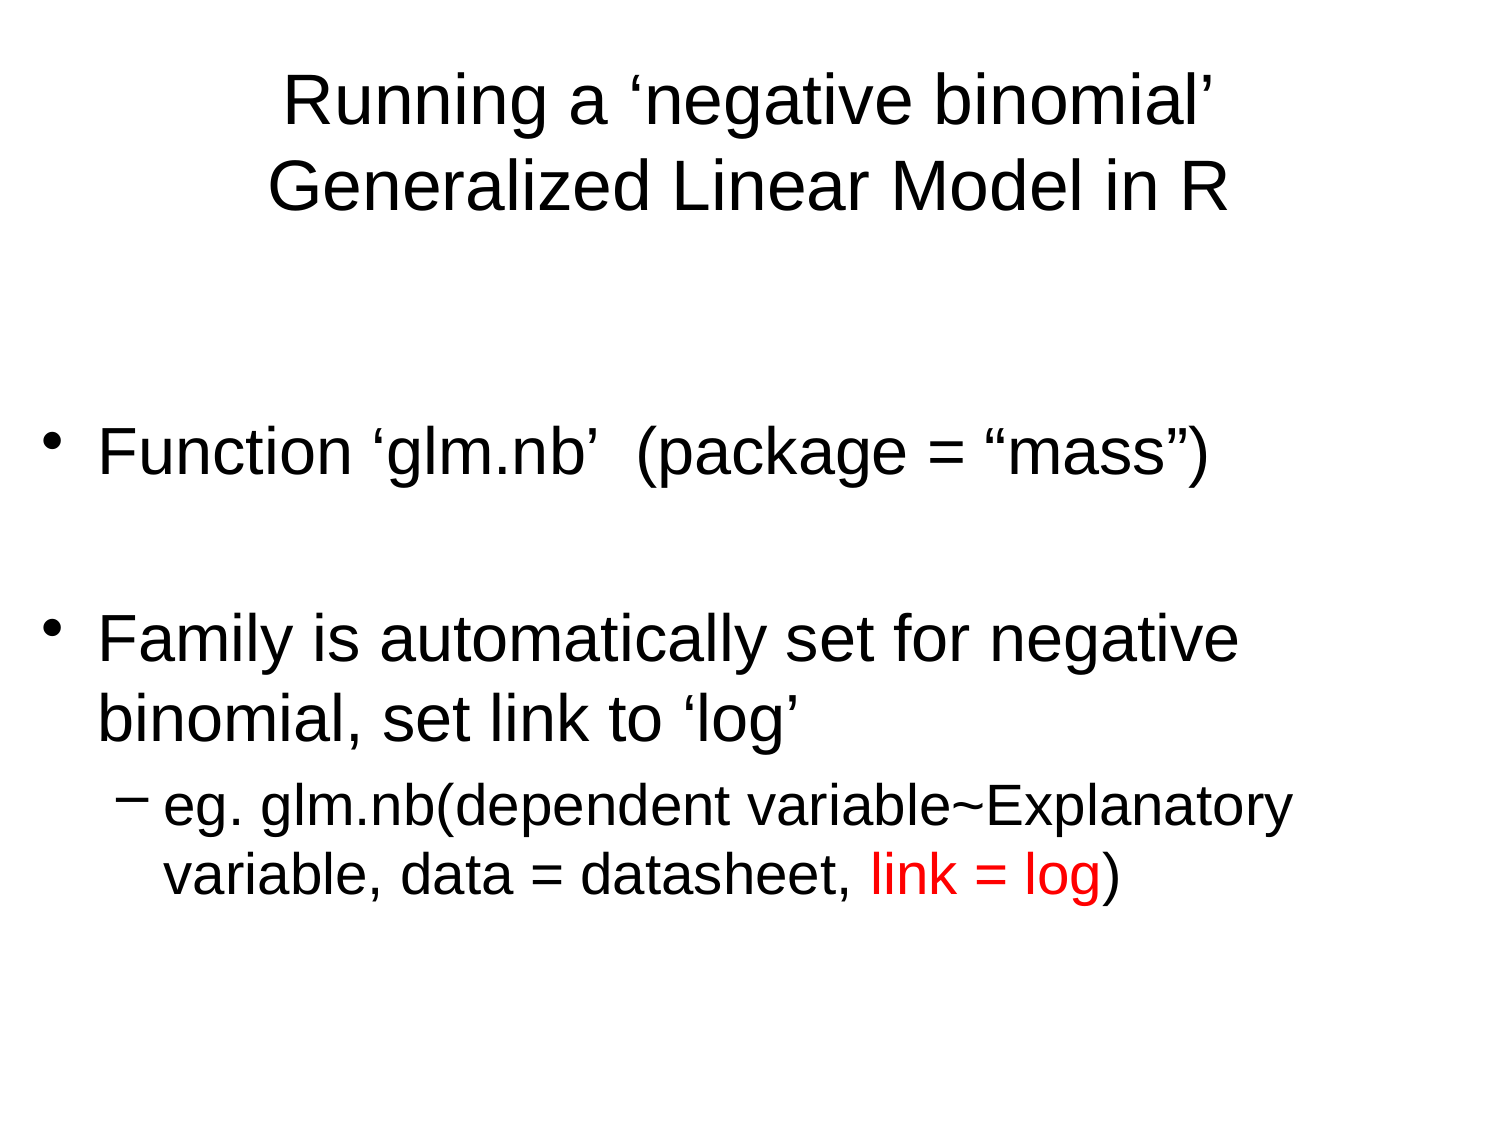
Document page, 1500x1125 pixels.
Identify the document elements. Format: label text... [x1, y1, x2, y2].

list Function ‘glm.nb’ (package = “mass”) Family is automatically set for negative binomial, set link to ‘log’ eg. glm.nb(dependent variable~Explanatory variable, data = datasheet, link = log) [26, 317, 1472, 1038]
title Running a ‘negative binomial’ Generalized Linear Model in R [75, 45, 1425, 233]
